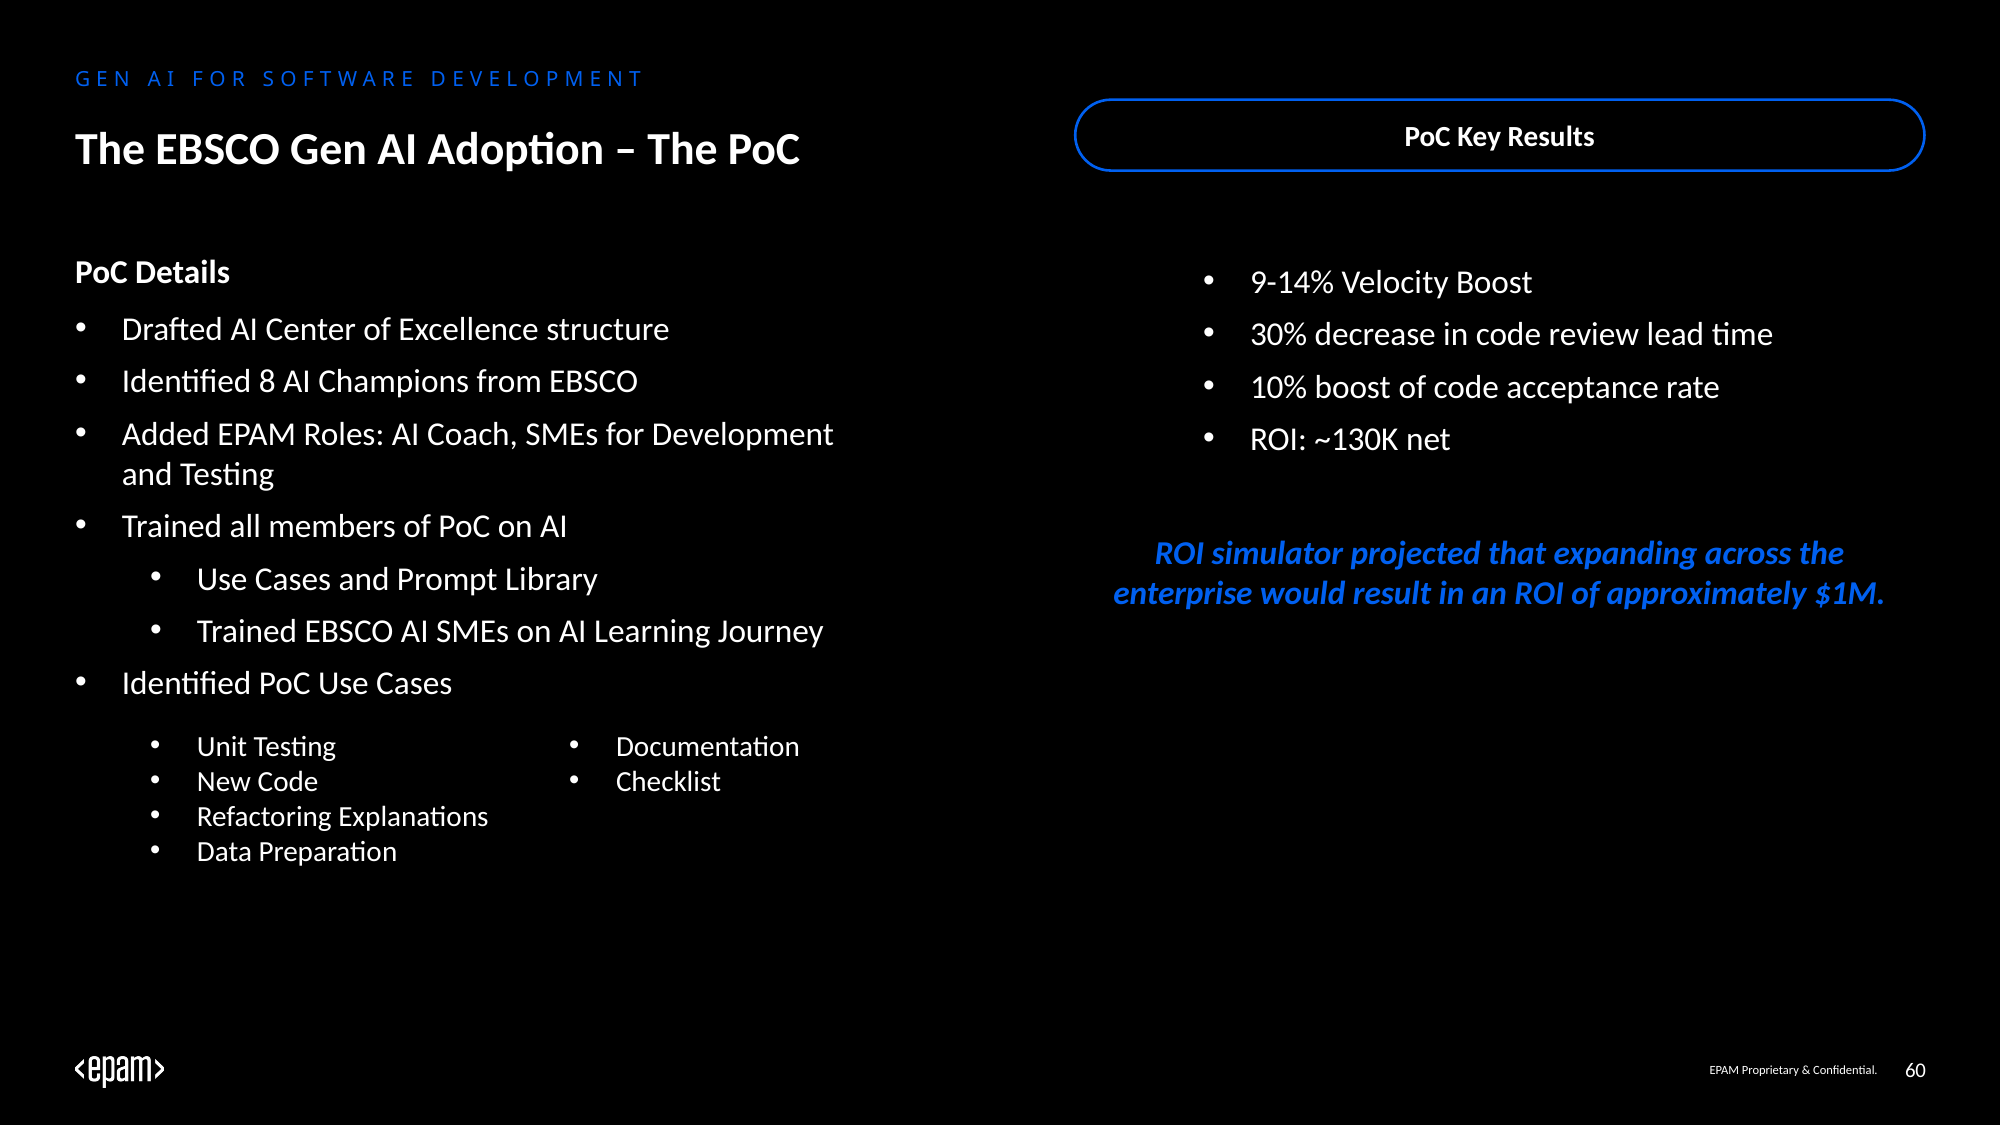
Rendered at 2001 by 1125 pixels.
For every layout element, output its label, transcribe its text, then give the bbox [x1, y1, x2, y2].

picture [75, 1056, 164, 1088]
text_box PoC Key Results [1075, 99, 1925, 171]
text_box PoC Details Drafted AI Center of Excellence structure Identified 8 AI Champions from EBSCO Added EPAM Roles: AI Coach, SMEs for Development and Testing Trained all members of PoC on AI Use Cases and Prompt Library Trained EBSCO AI SMEs on AI Learning Journey Identified PoC Use Cases [74, 250, 860, 702]
text_box ROI simulator projected that expanding across the enterprise would result in an ROI of approximately $1M. [1075, 523, 1925, 619]
text_box 9-14% Velocity Boost 30% decrease in code review lead time 10% boost of code acceptance rate ROI: ~130K net [1203, 250, 1797, 467]
list Gen AI for SOFTWARE DEVELOPMENT [75, 62, 668, 100]
text_box Unit Testing New Code Refactoring Explanations Data Preparation Documentation Checklist [74, 727, 914, 869]
title The EBSCO Gen AI Adoption – The PoC [75, 118, 1925, 194]
